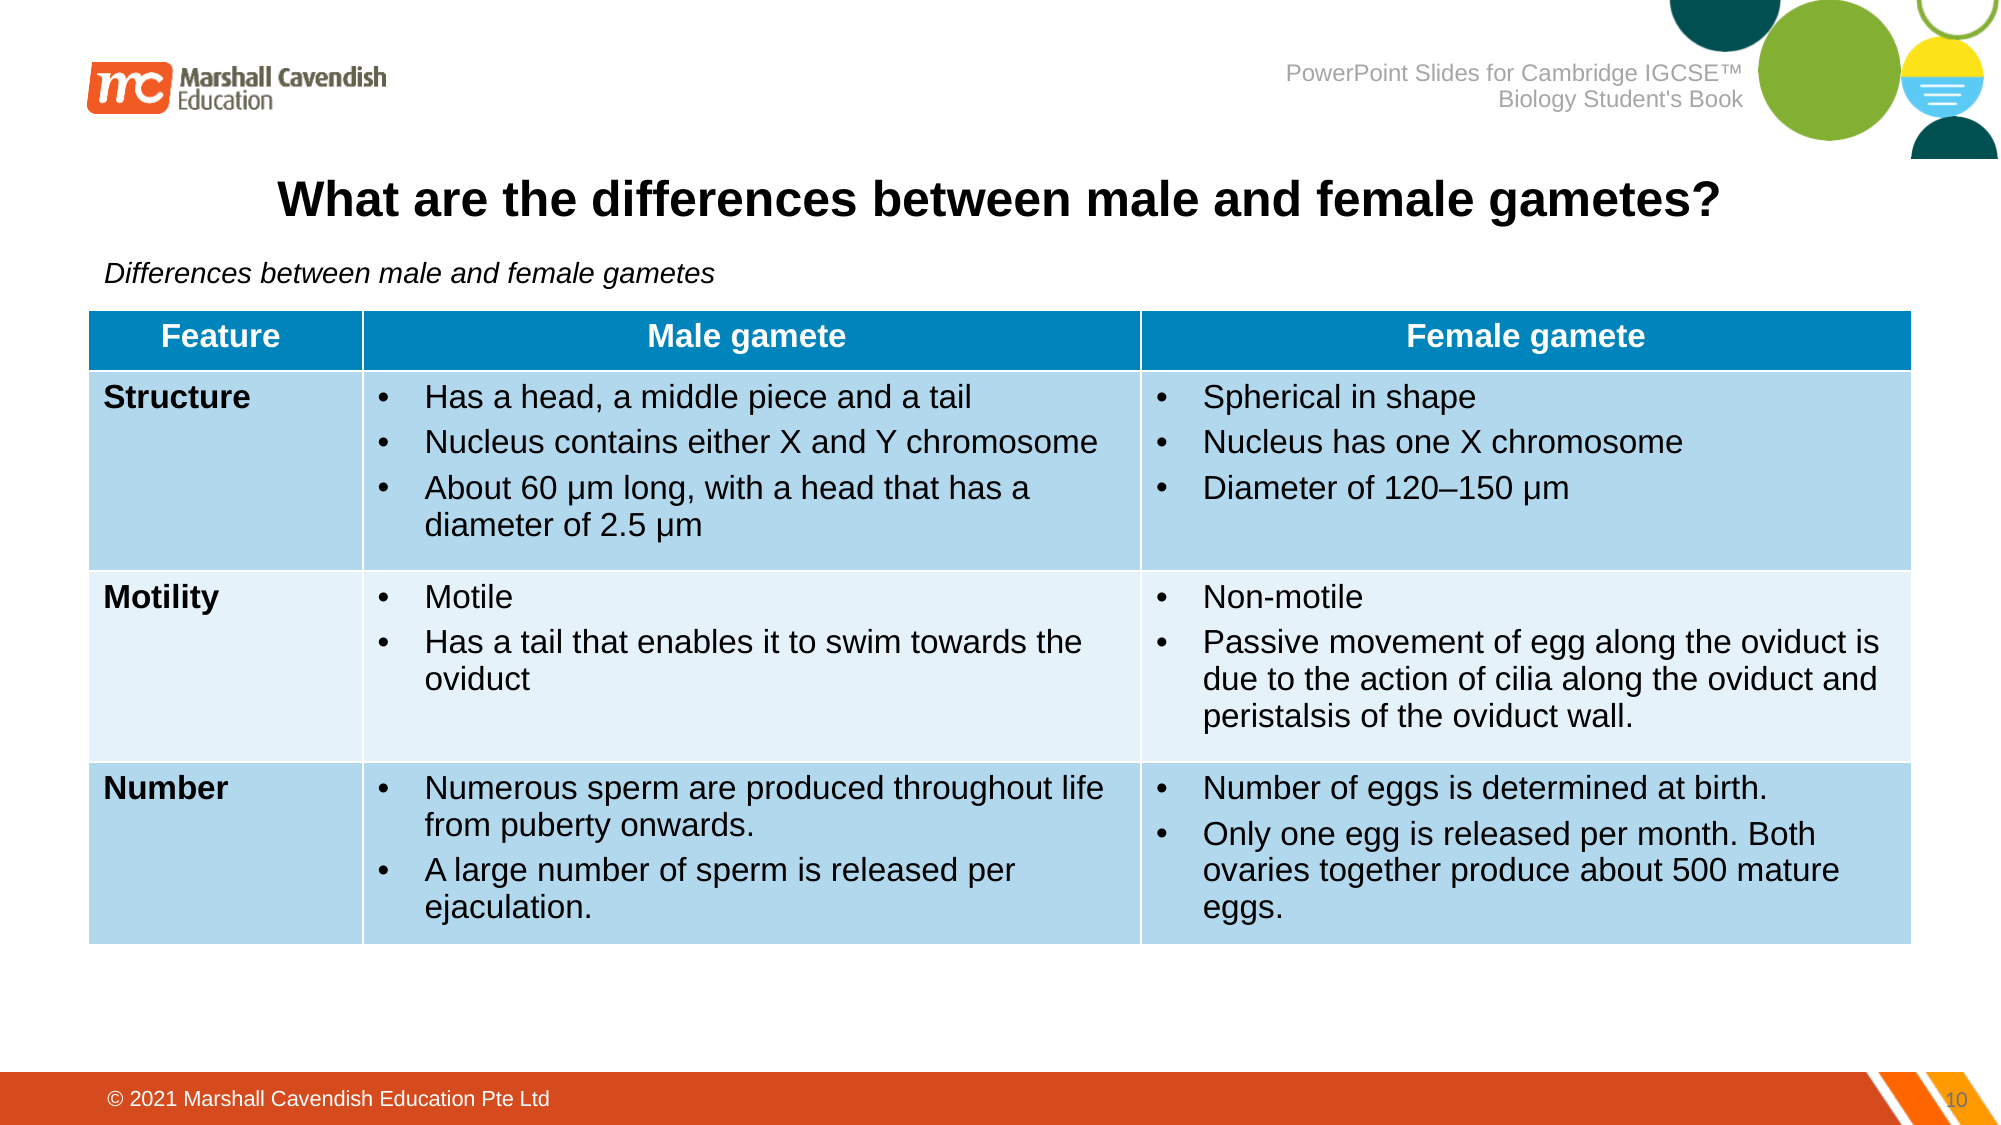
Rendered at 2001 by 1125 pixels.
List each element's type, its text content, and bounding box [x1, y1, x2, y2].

table_cell Structure [89, 372, 362, 570]
table_cell Motile Has a tail that enables it to swim towards the oviduct [364, 572, 1140, 761]
table_cell Has a head, a middle piece and a tail Nucleus contains either X and Y chromosome About 60 μm long, with a head that has a diameter of 2.5 μm [364, 372, 1140, 570]
text_box Differences between male and female gametes [89, 246, 740, 297]
table_header Female gamete [1142, 311, 1911, 370]
table_cell Number of eggs is determined at birth. Only one egg is released per month. Both ovaries together produce about 500 mature eggs. [1142, 763, 1911, 944]
picture [1670, 0, 1998, 159]
table_cell Motility [89, 572, 362, 761]
table_cell Non-motile Passive movement of egg along the oviduct is due to the action of cilia along the oviduct and peristalsis of the oviduct wall. [1142, 572, 1911, 761]
table_cell Number [89, 763, 362, 944]
table_header Male gamete [364, 311, 1140, 370]
table_cell Spherical in shape Nucleus has one X chromosome Diameter of 120–150 μm [1142, 372, 1911, 570]
table_header Feature [89, 311, 362, 370]
picture [87, 62, 386, 114]
table_cell Numerous sperm are produced throughout life from puberty onwards. A large number of sperm is released per ejaculation. [364, 763, 1140, 944]
text_box What are the differences between male and female gametes? [262, 158, 1738, 234]
picture [0, 1072, 2000, 1125]
